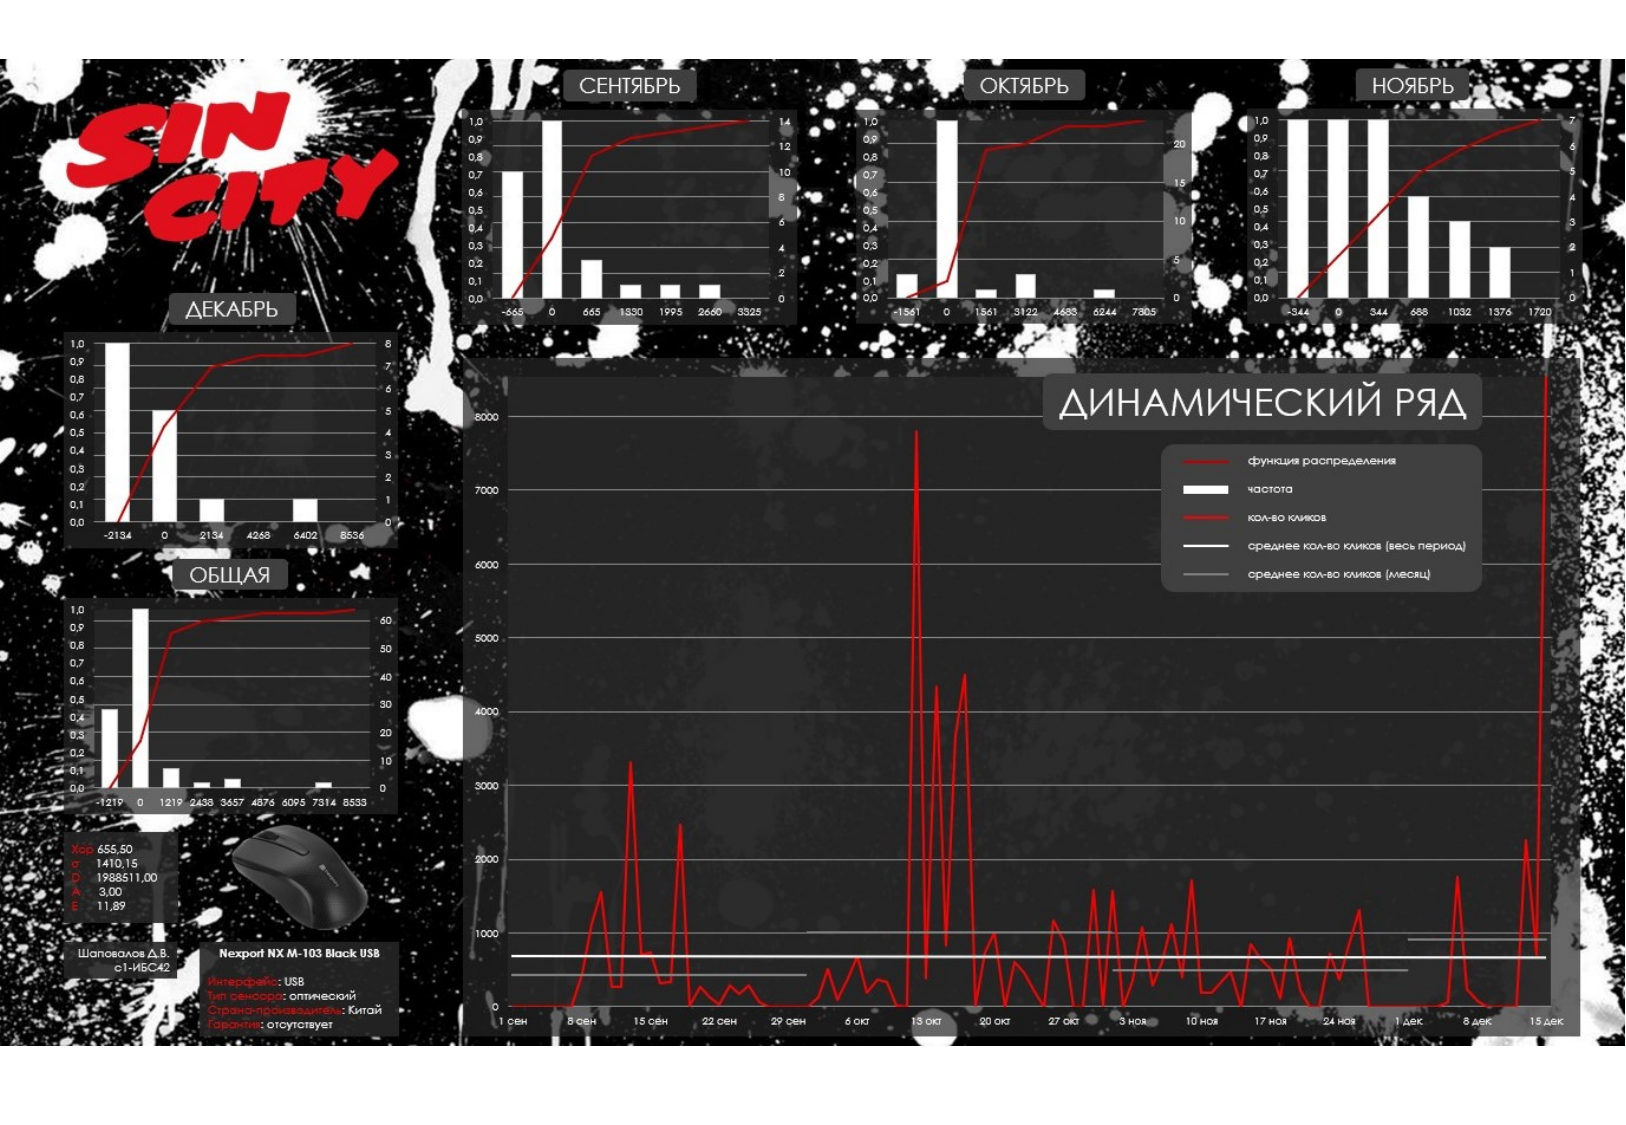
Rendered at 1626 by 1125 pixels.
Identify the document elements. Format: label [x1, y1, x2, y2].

picture [0, 59, 1625, 1046]
